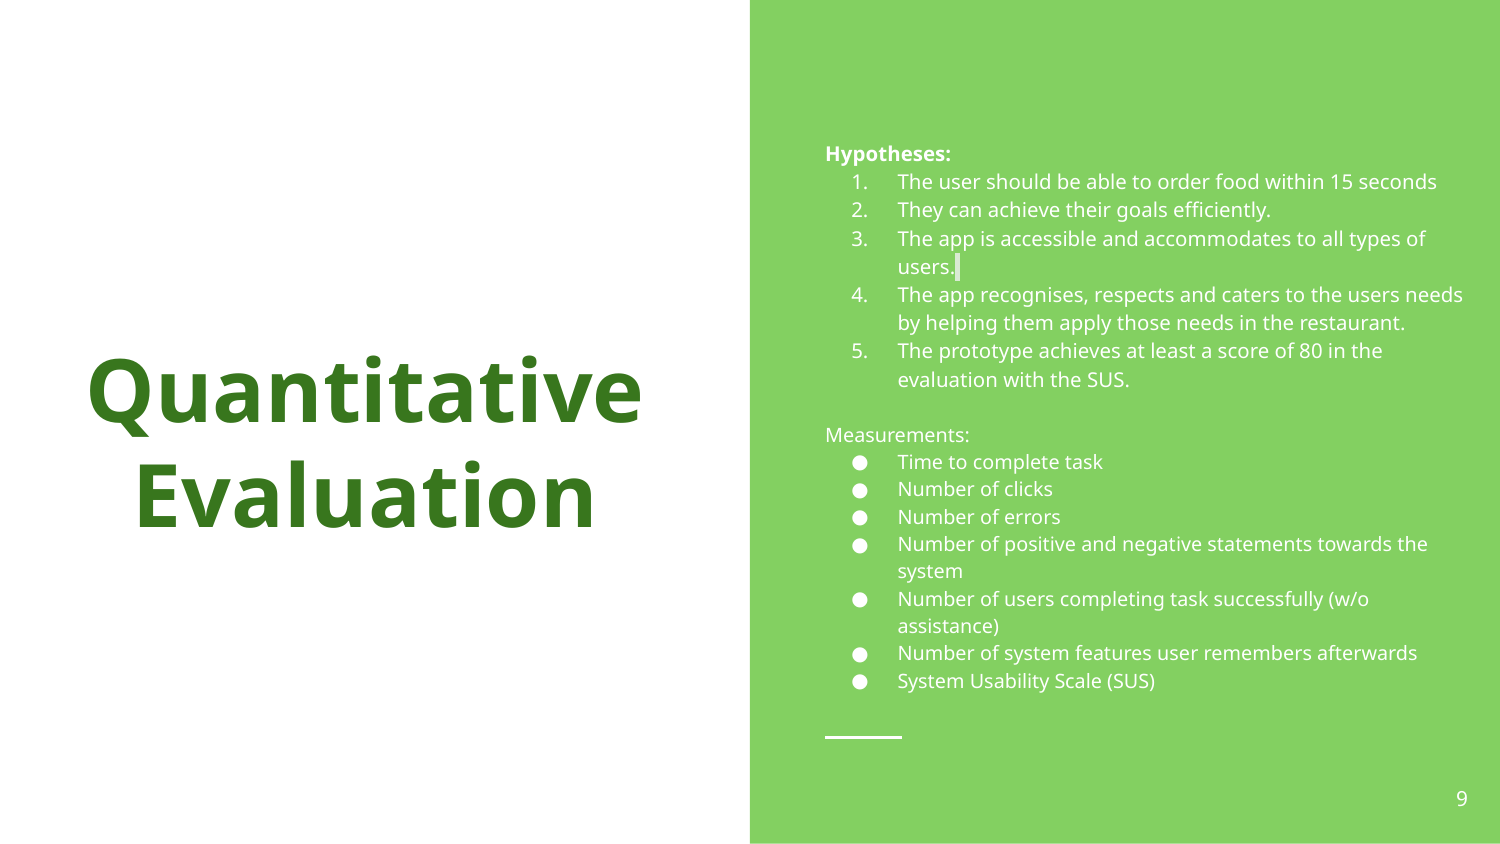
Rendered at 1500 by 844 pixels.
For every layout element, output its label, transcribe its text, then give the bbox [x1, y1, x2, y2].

slide_number ‹#› [1392, 767, 1483, 833]
list Hypotheses: The user should be able to order food within 15 seconds They can achieve their goals efficiently. The app is accessible and accommodates to all types of users. The app recognises, respects and caters to the users needs by helping them apply those needs in the restaurant. The prototype achieves at least a score of 80 in the evaluation with the SUS. Measurements: Time to complete task Number of clicks Number of errors Number of positive and negative statements towards the system Number of users completing task successfully (w/o assistance) Number of system features user remembers afterwards System Usability Scale (SUS) [810, 104, 1483, 725]
title Quantitative Evaluation [33, 283, 697, 560]
